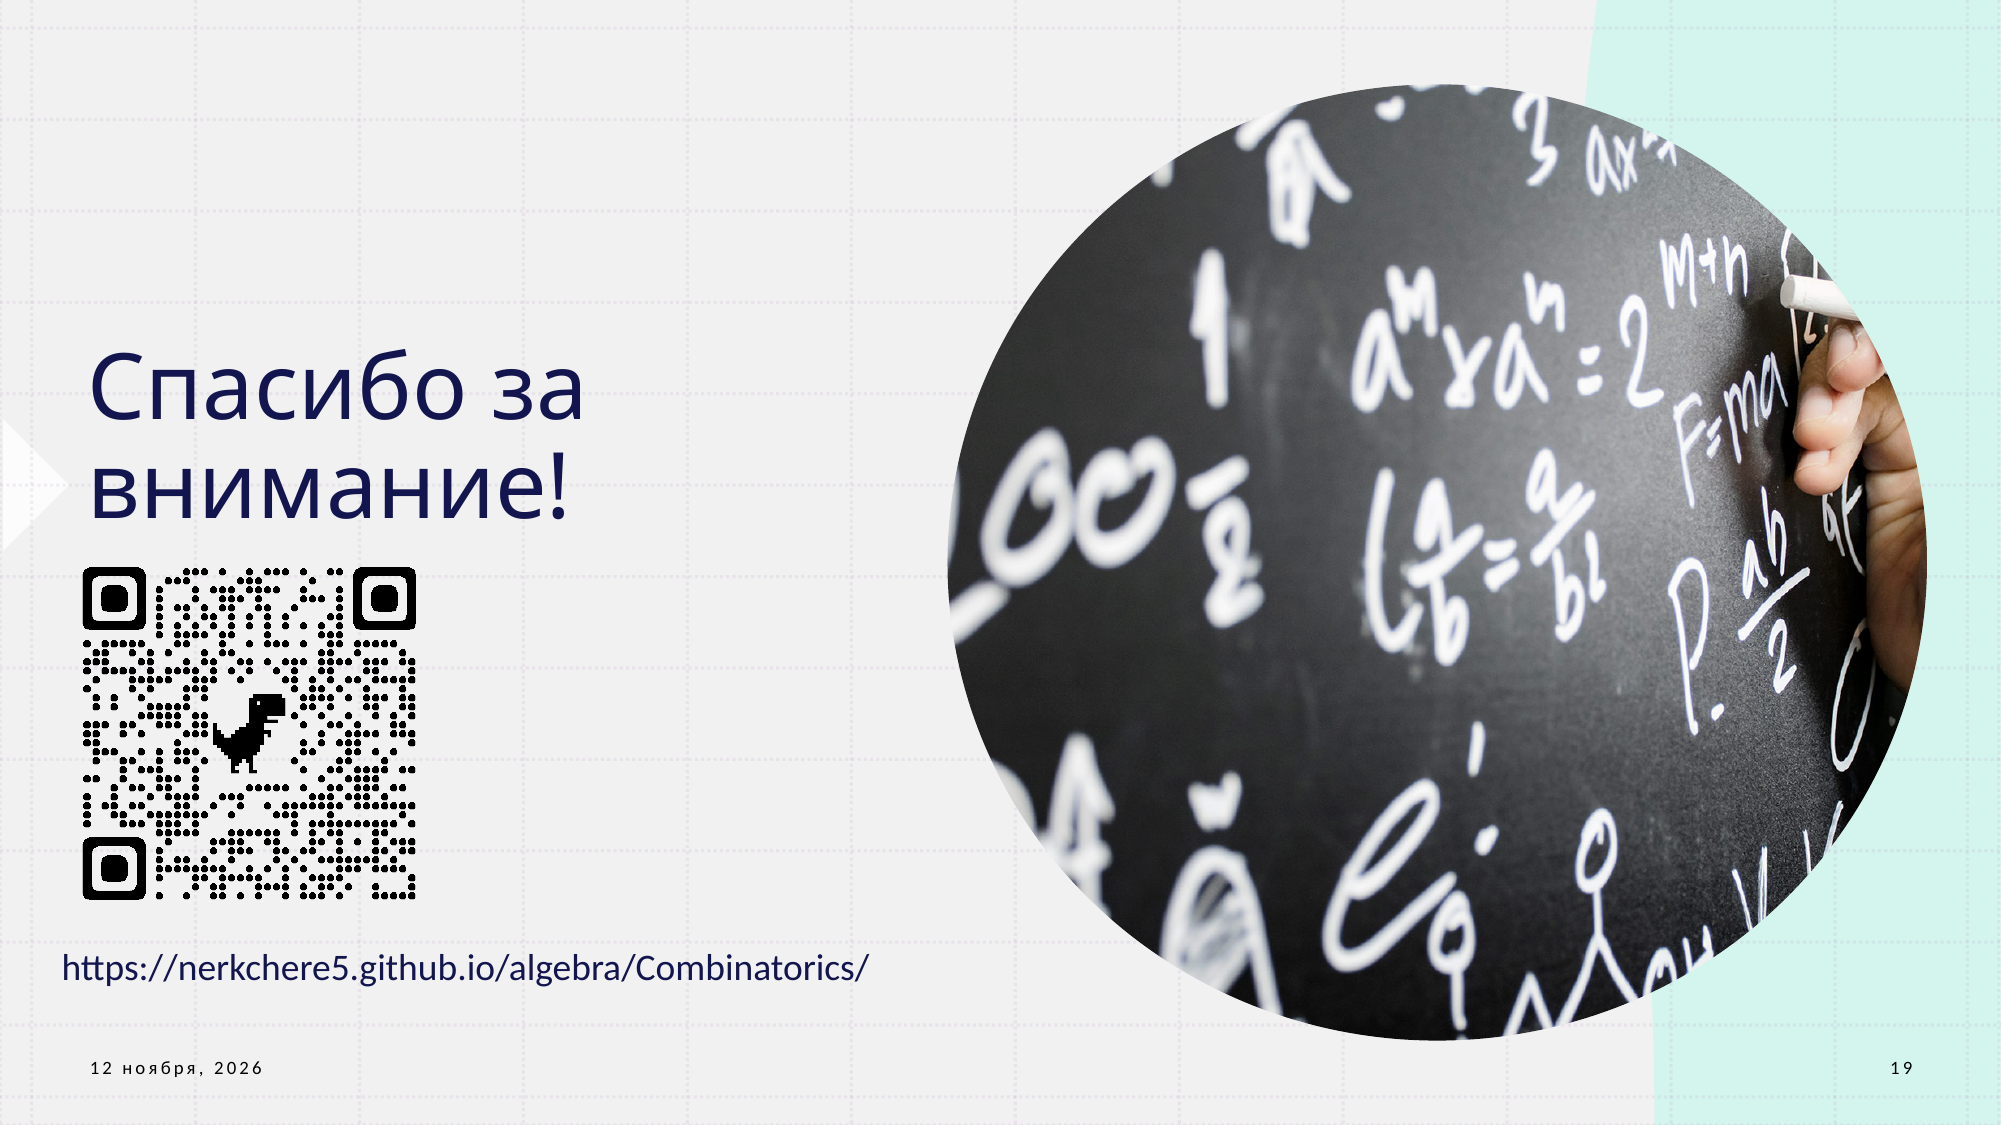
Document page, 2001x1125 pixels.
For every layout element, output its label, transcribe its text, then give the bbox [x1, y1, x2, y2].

picture [947, 84, 1928, 1041]
picture [46, 530, 452, 936]
subtitle https://nerkchere5.github.io/algebra/Combinatorics/ [46, 935, 944, 1065]
slide_number 19 [1835, 1037, 1967, 1098]
title Спасибо за внимание! [72, 113, 947, 546]
slide_number 12 марта 2022 г. [75, 1037, 495, 1098]
